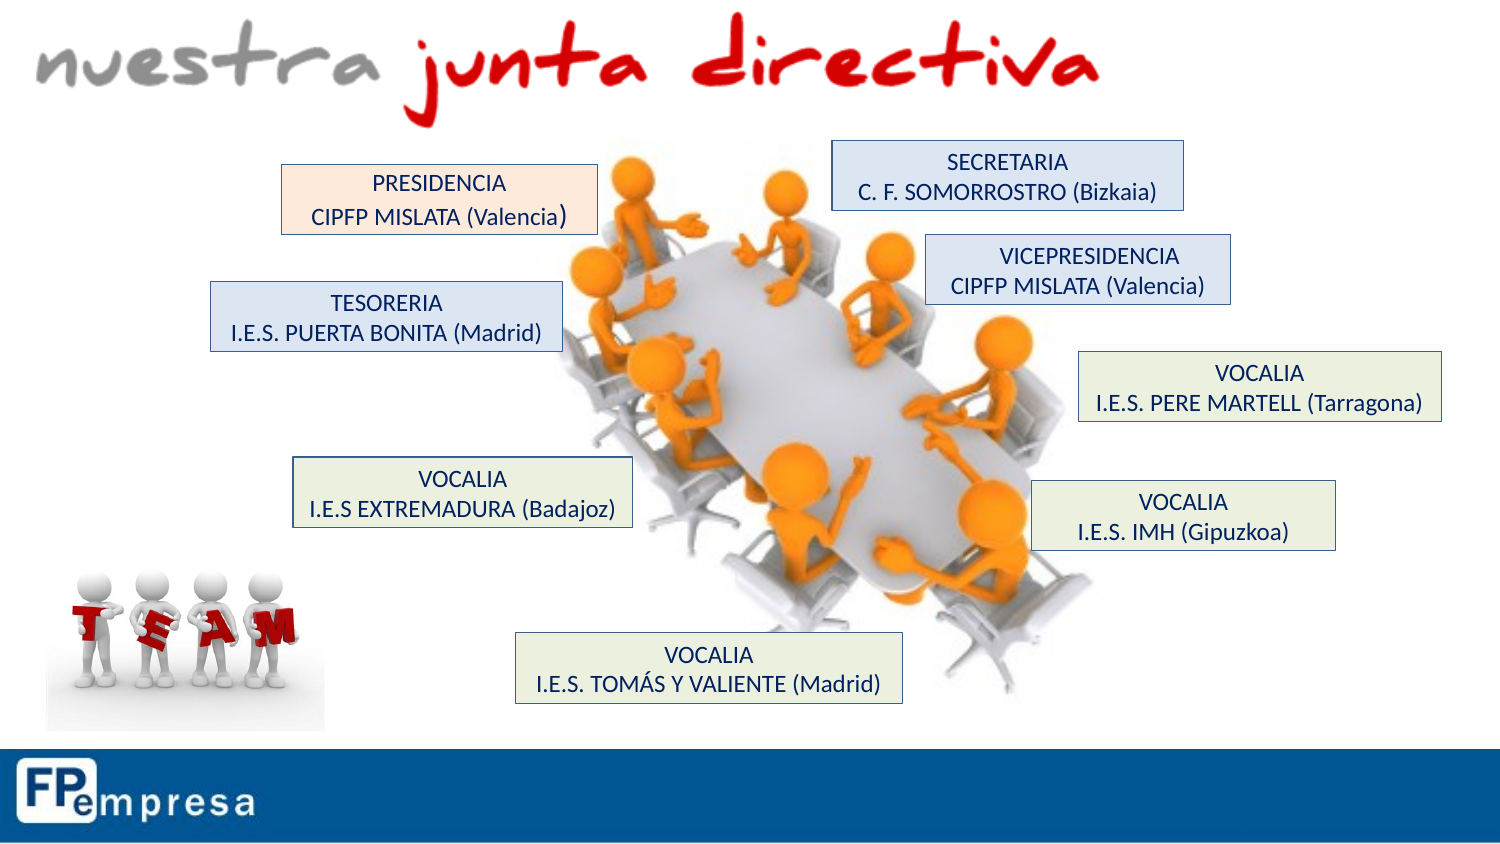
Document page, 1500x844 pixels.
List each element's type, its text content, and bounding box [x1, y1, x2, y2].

text_box SECRETARIA C. F. SOMORROSTRO (Bizkaia) [1153, 139, 1186, 213]
text_box VICEPRESIDENCIA CIPFP MISLATA (Valencia) [1153, 232, 1233, 307]
text_box VOCALIA I.E.S. IMH (Gipuzkoa) [1153, 478, 1338, 553]
text_box VOCALIA I.E.S. PERE MARTELL (Tarragona) [1153, 349, 1443, 424]
text_box VOCALIA I.E.S EXTREMADURA (Badajoz) [291, 455, 498, 529]
text_box TESORERIA I.E.S. PUERTA BONITA (Madrid) [209, 279, 498, 354]
text_box PRESIDENCIA CIPFP MISLATA (Valencia) [279, 162, 498, 236]
picture [46, 550, 326, 733]
picture [0, 11, 1500, 844]
